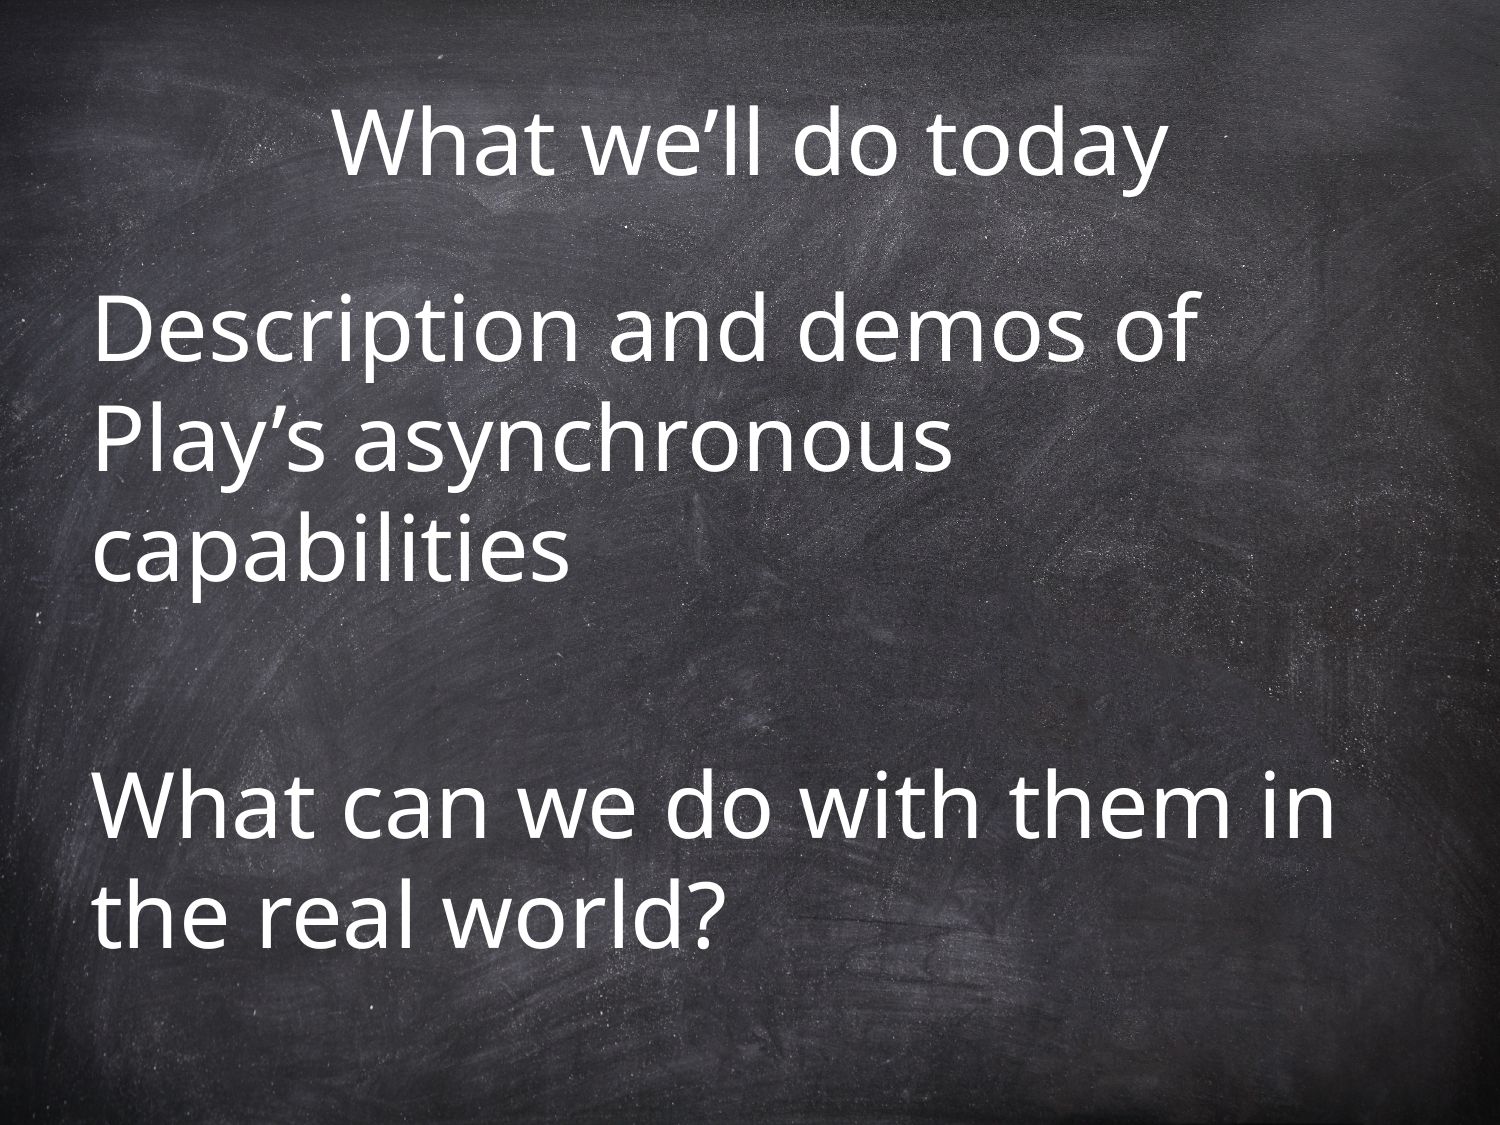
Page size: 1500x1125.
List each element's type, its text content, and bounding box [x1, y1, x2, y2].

title What we’ll do today [75, 45, 1425, 233]
picture [0, 0, 1500, 1125]
list Description and demos of Play’s asynchronous capabilities What can we do with them in the real world? [75, 262, 1425, 1005]
